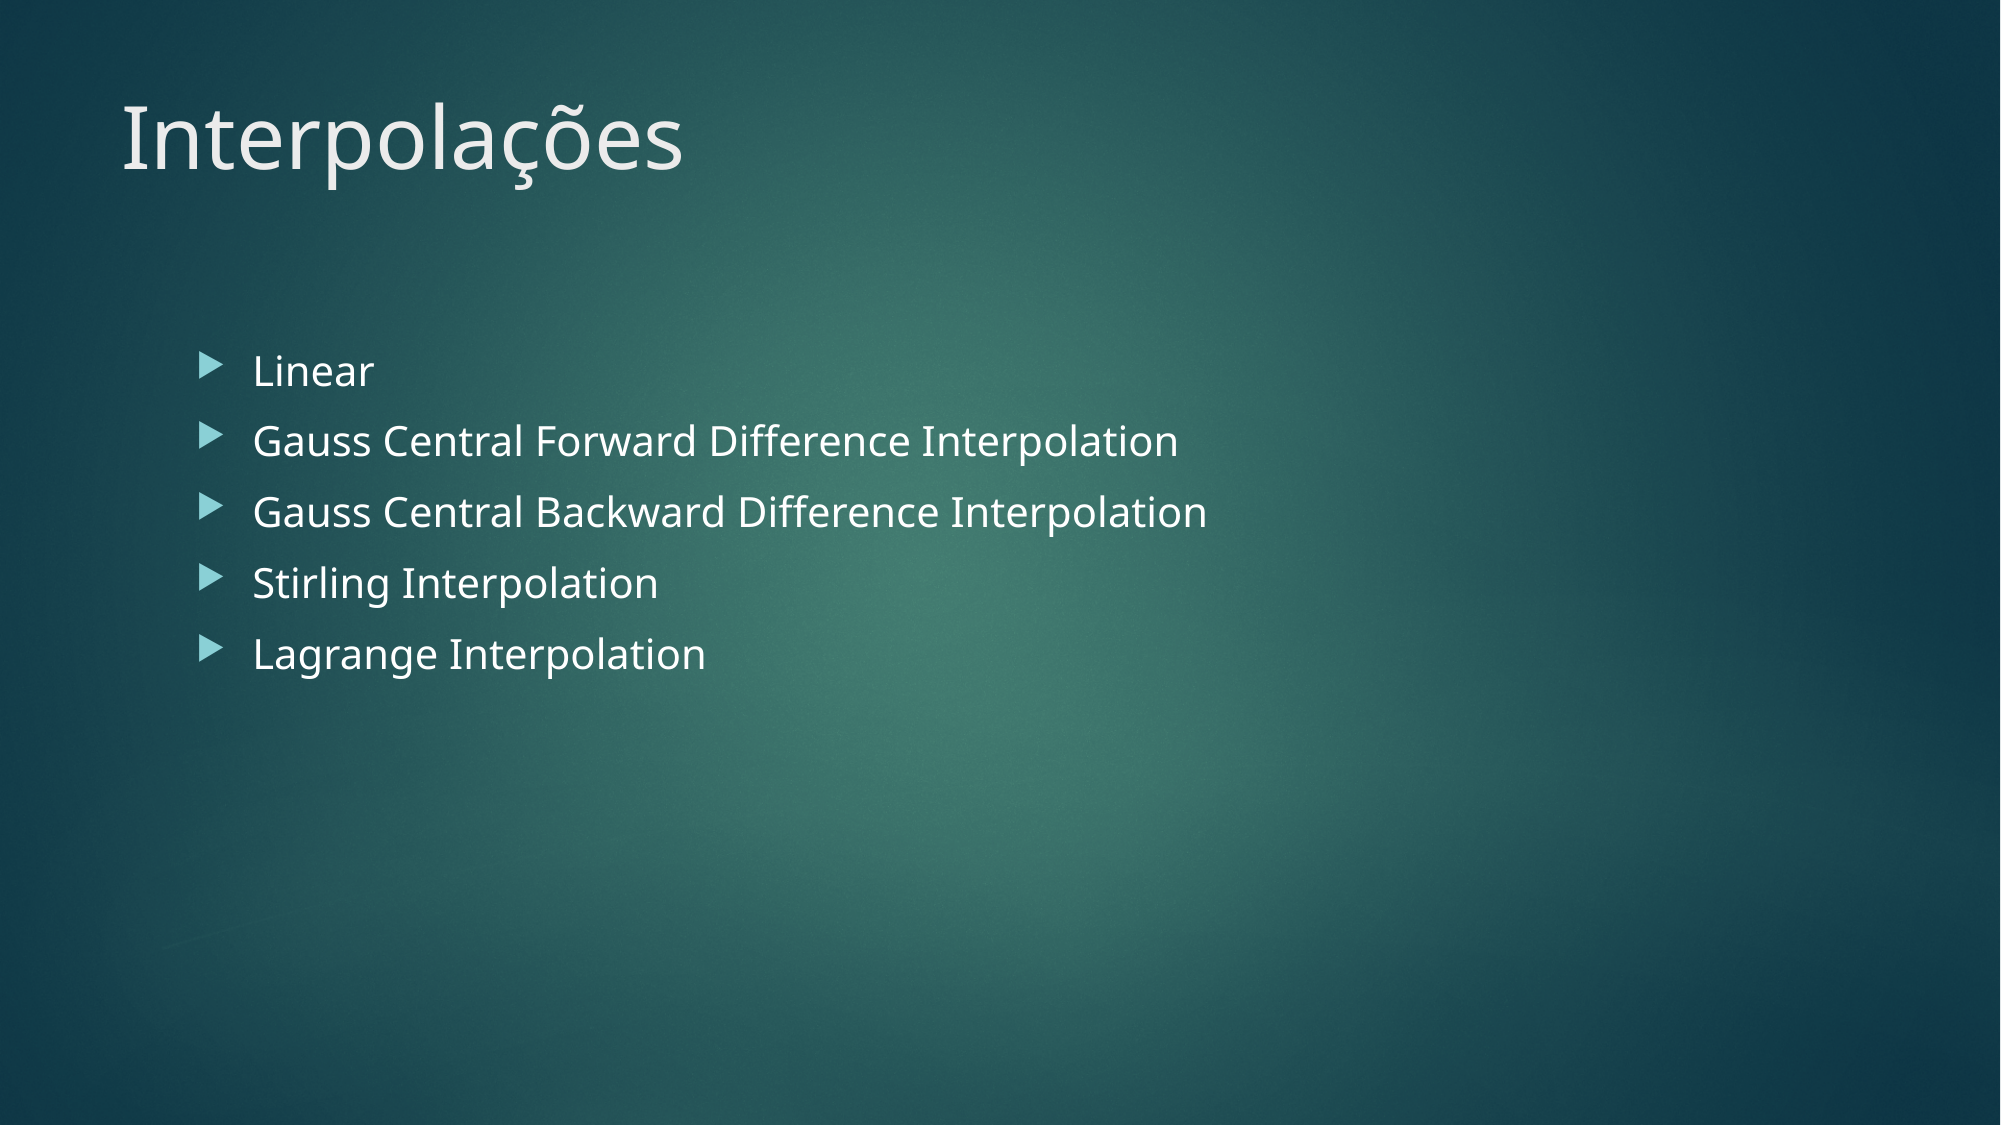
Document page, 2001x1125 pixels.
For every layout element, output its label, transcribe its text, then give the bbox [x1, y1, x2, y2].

list Linear Gauss Central Forward Difference Interpolation Gauss Central Backward Difference Interpolation Stirling Interpolation Lagrange Interpolation [181, 336, 1649, 1025]
title Interpolações [106, 74, 1649, 304]
